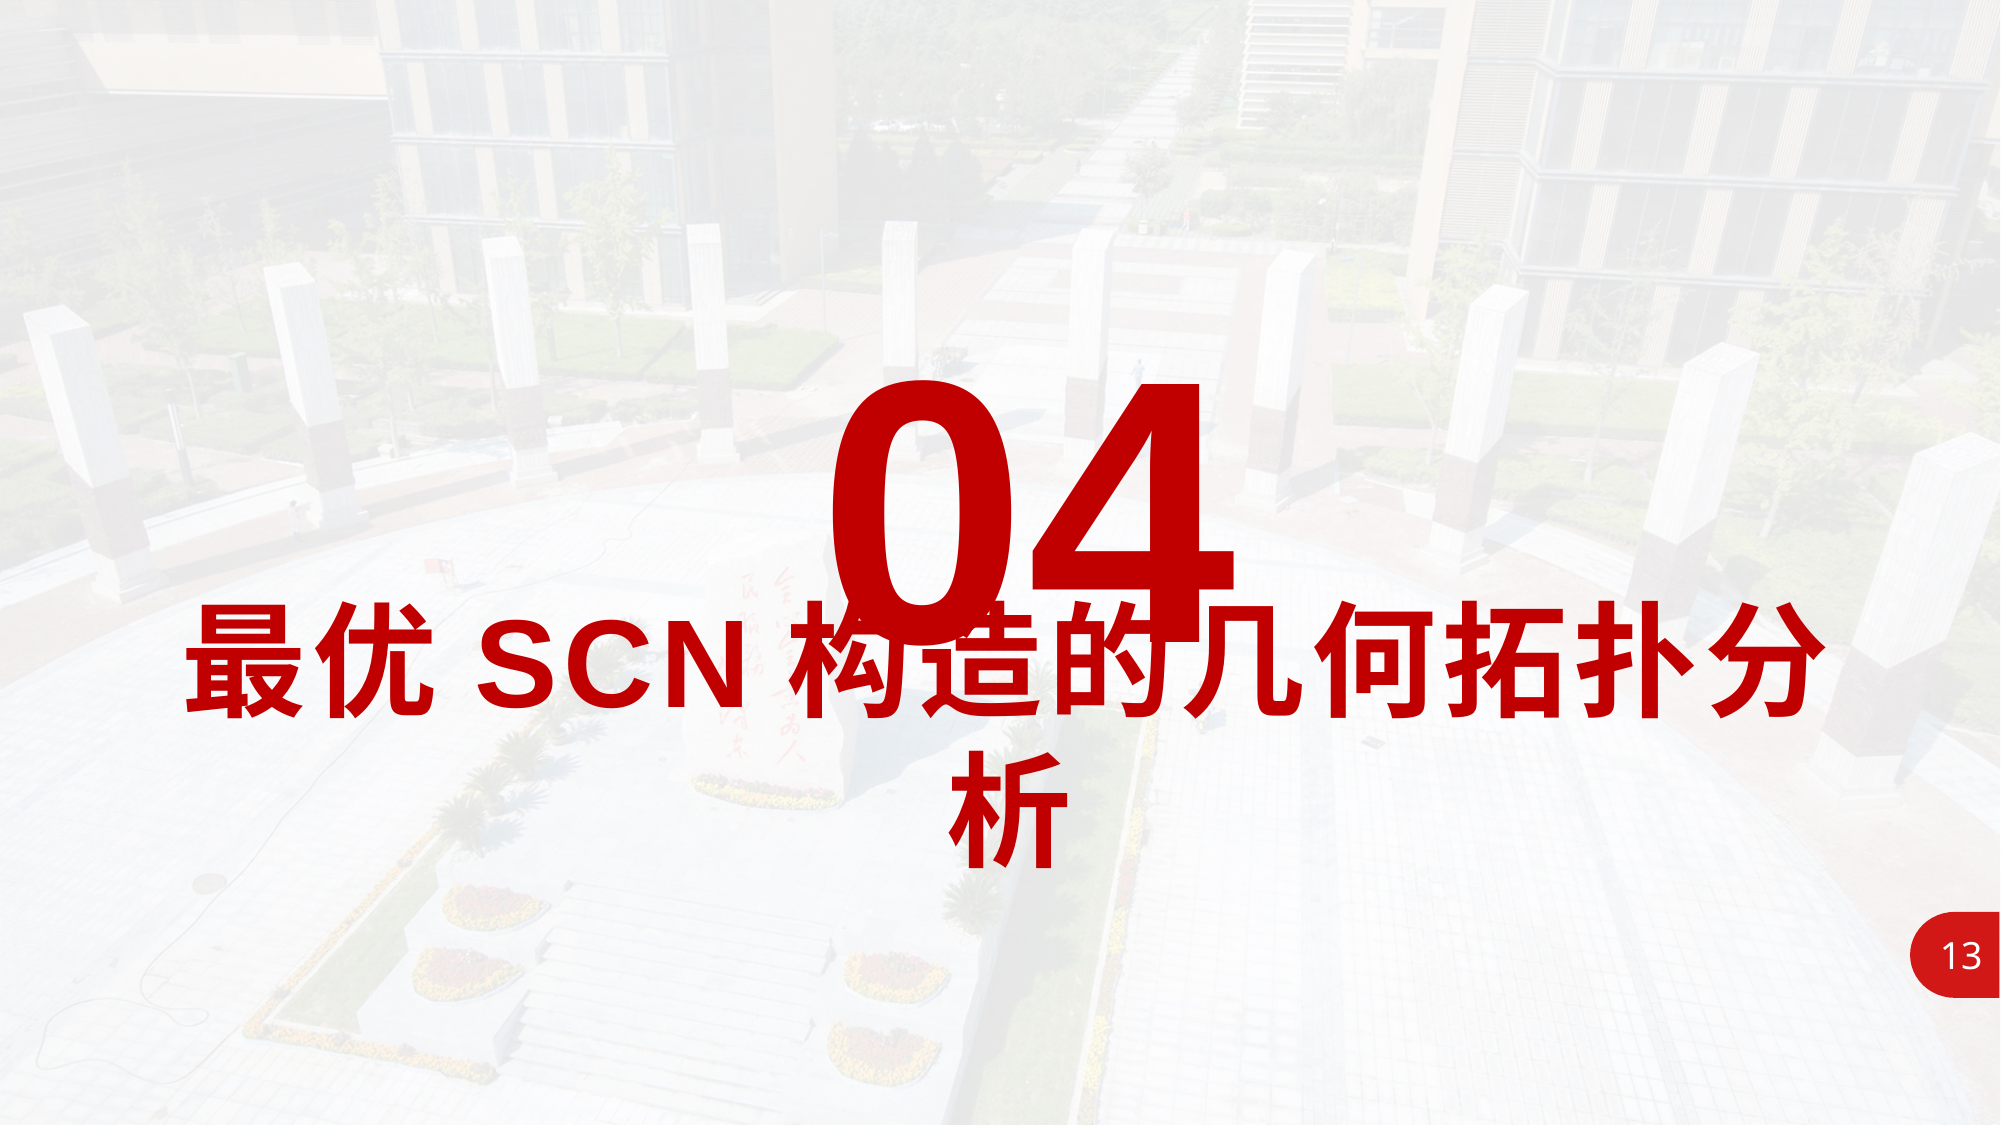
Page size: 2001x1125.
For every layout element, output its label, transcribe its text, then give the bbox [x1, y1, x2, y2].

text_box 13 [1909, 910, 2000, 999]
text_box 最优SCN构造的几何拓扑分析 [128, 575, 1890, 960]
picture [0, 0, 2001, 1125]
text_box 04 [804, 260, 1251, 575]
